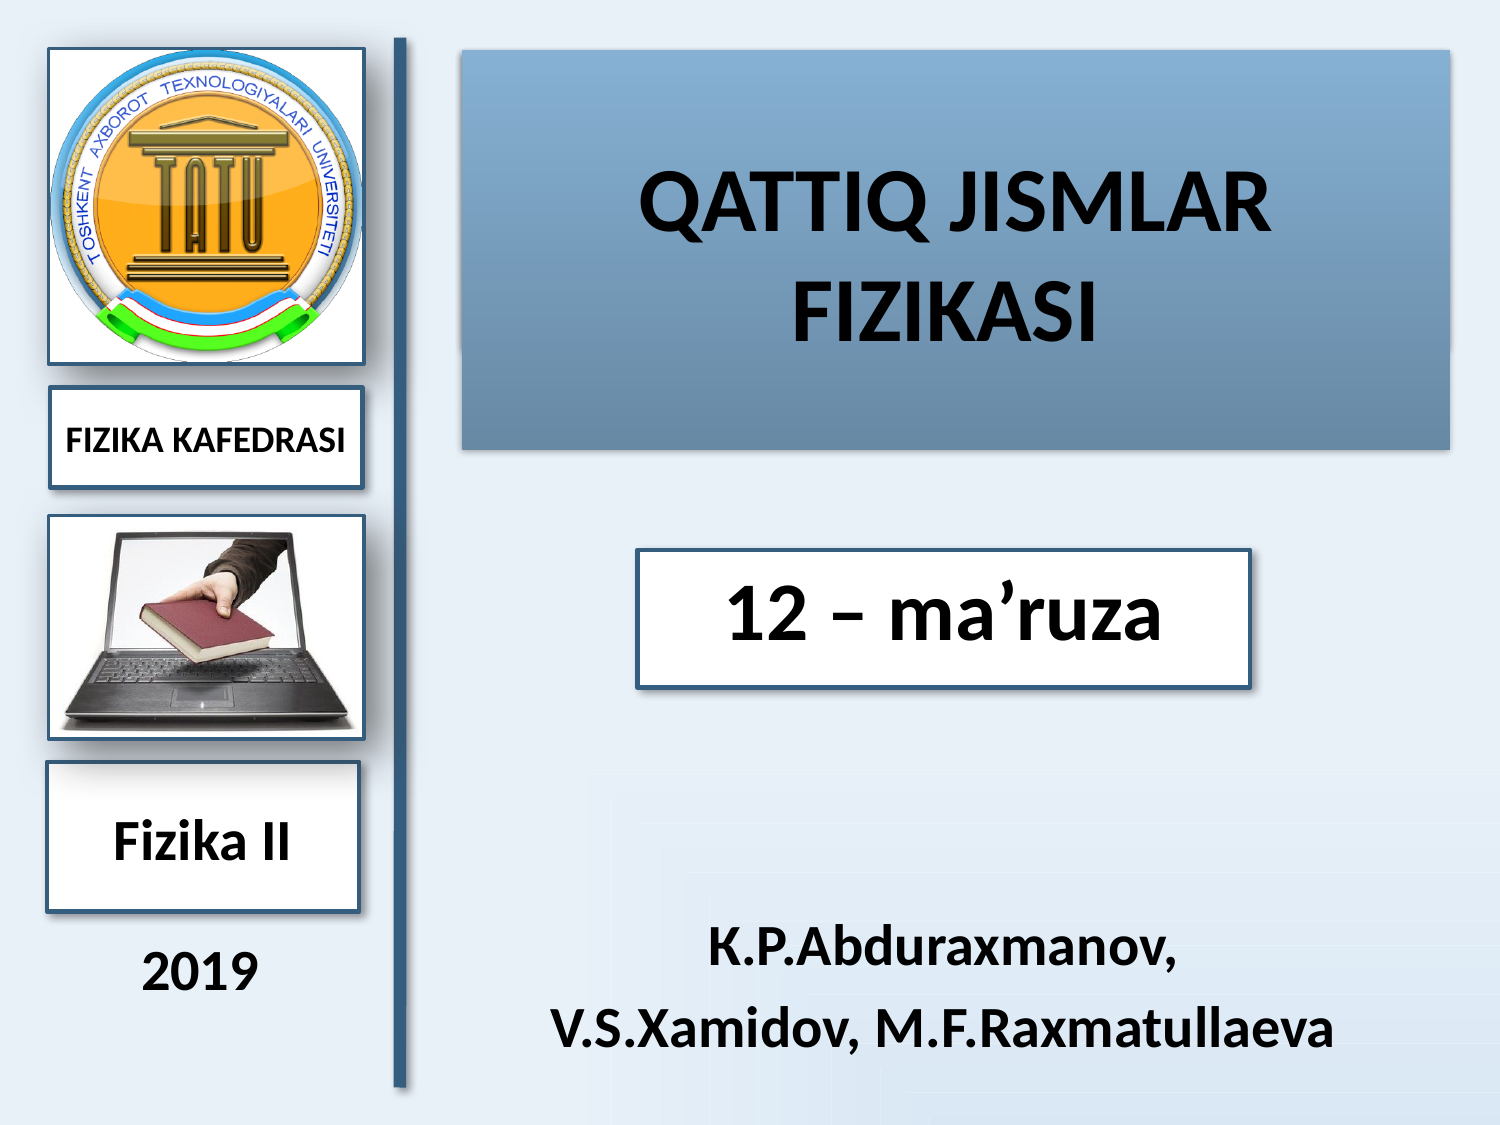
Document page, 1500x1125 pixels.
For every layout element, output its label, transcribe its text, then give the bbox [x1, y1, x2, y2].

text_box QattIQ jismlar fizikasI [462, 50, 1450, 450]
text_box FIZIKA KAFEDRASI [48, 385, 365, 490]
text_box 2019 [112, 924, 288, 1013]
picture [49, 49, 363, 363]
text_box 12 – ma’ruza [635, 548, 1252, 689]
text_box Fizika II [45, 771, 361, 914]
picture [49, 517, 363, 738]
subtitle К.P.Abduraxmanov, V.S.Xamidov, M.F.Raxmatullaeva [425, 900, 1475, 1038]
